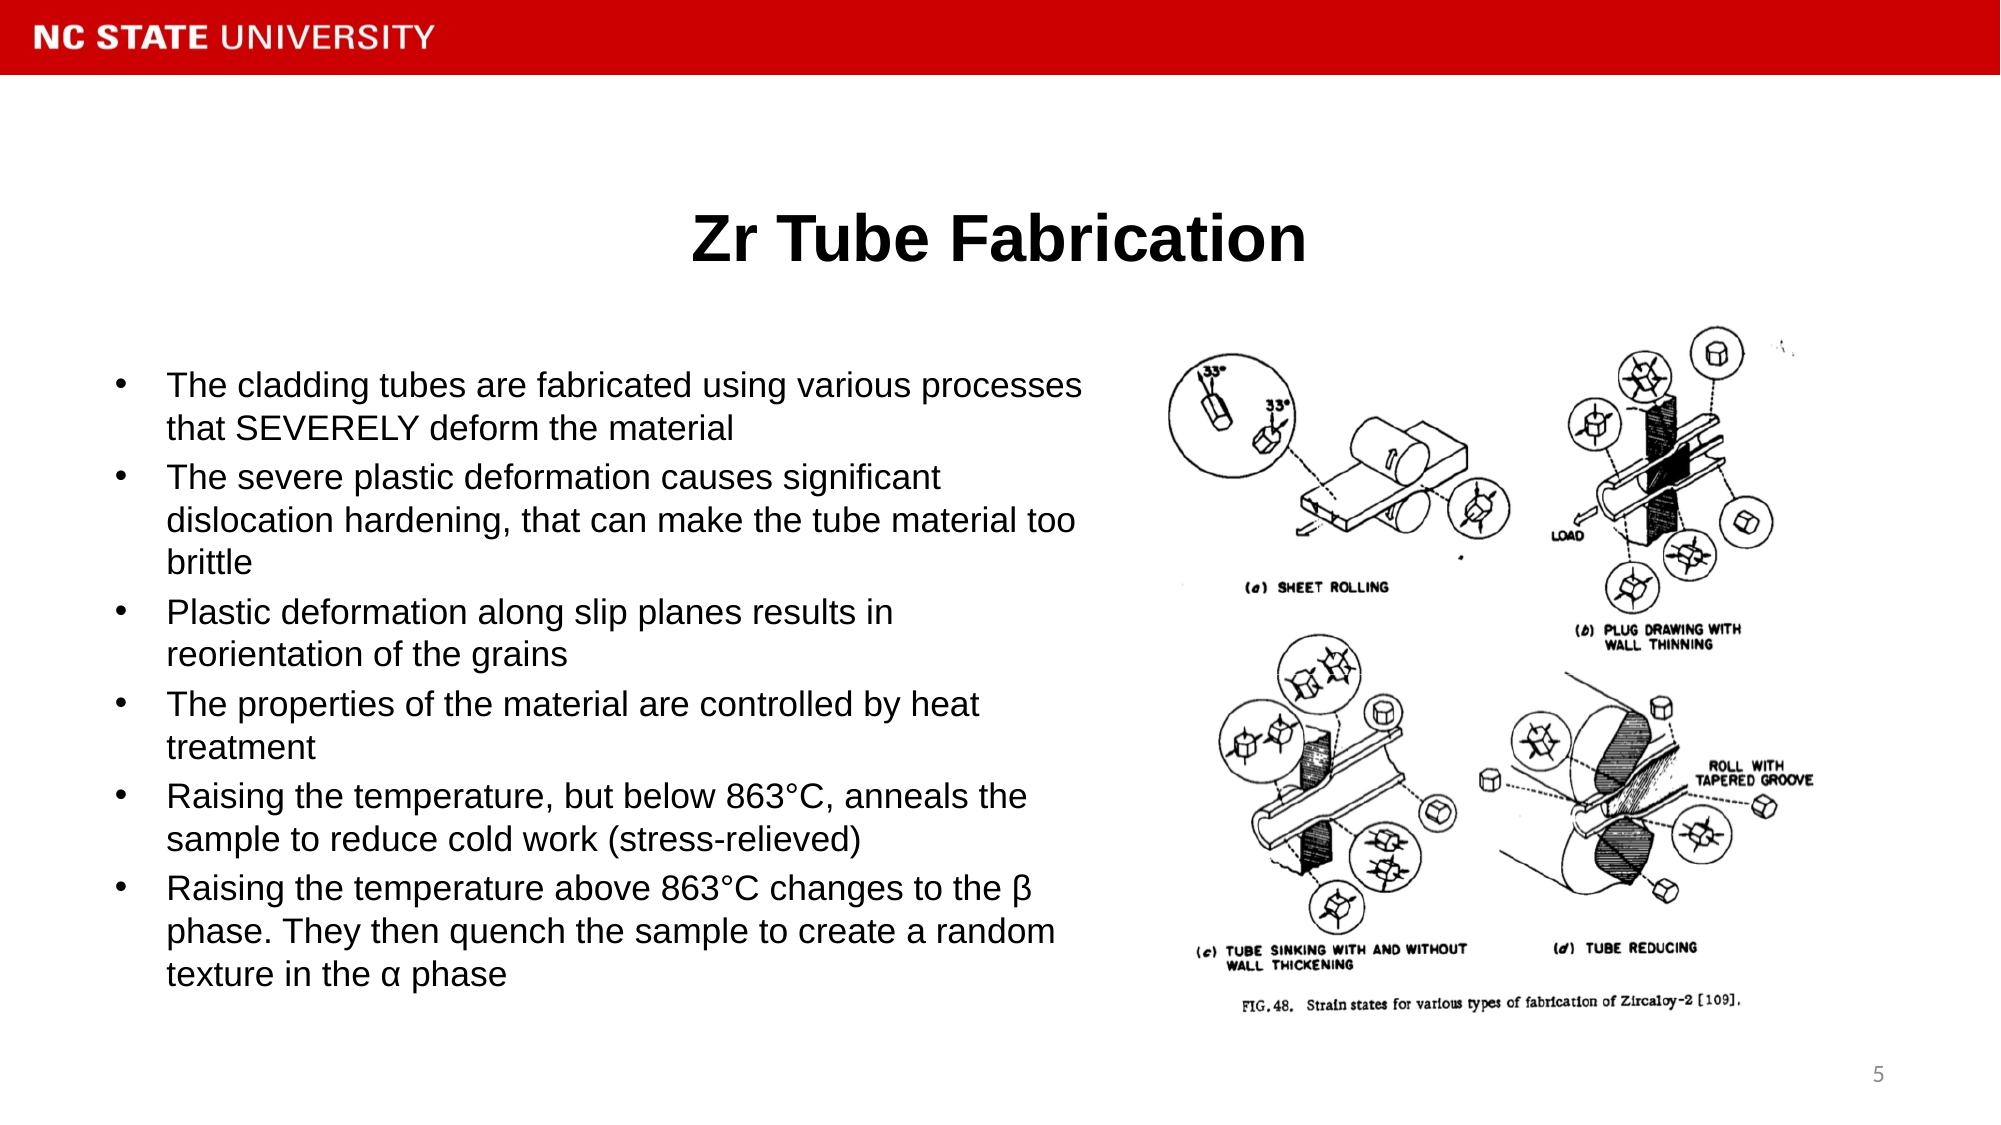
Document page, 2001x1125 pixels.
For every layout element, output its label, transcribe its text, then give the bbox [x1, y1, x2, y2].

slide_number 5 [1433, 1042, 1900, 1103]
title Zr Tube Fabrication [99, 147, 1900, 323]
picture [0, 0, 2000, 75]
list The cladding tubes are fabricated using various processes that SEVERELY deform the material The severe plastic deformation causes significant dislocation hardening, that can make the tube material too brittle Plastic deformation along slip planes results in reorientation of the grains The properties of the material are controlled by heat treatment Raising the temperature, but below 863°C, anneals the sample to reduce cold work (stress-relieved) Raising the temperature above 863°C changes to the β phase. They then quench the sample to create a random texture in the α phase [99, 354, 1106, 1005]
picture [1124, 322, 1829, 1014]
